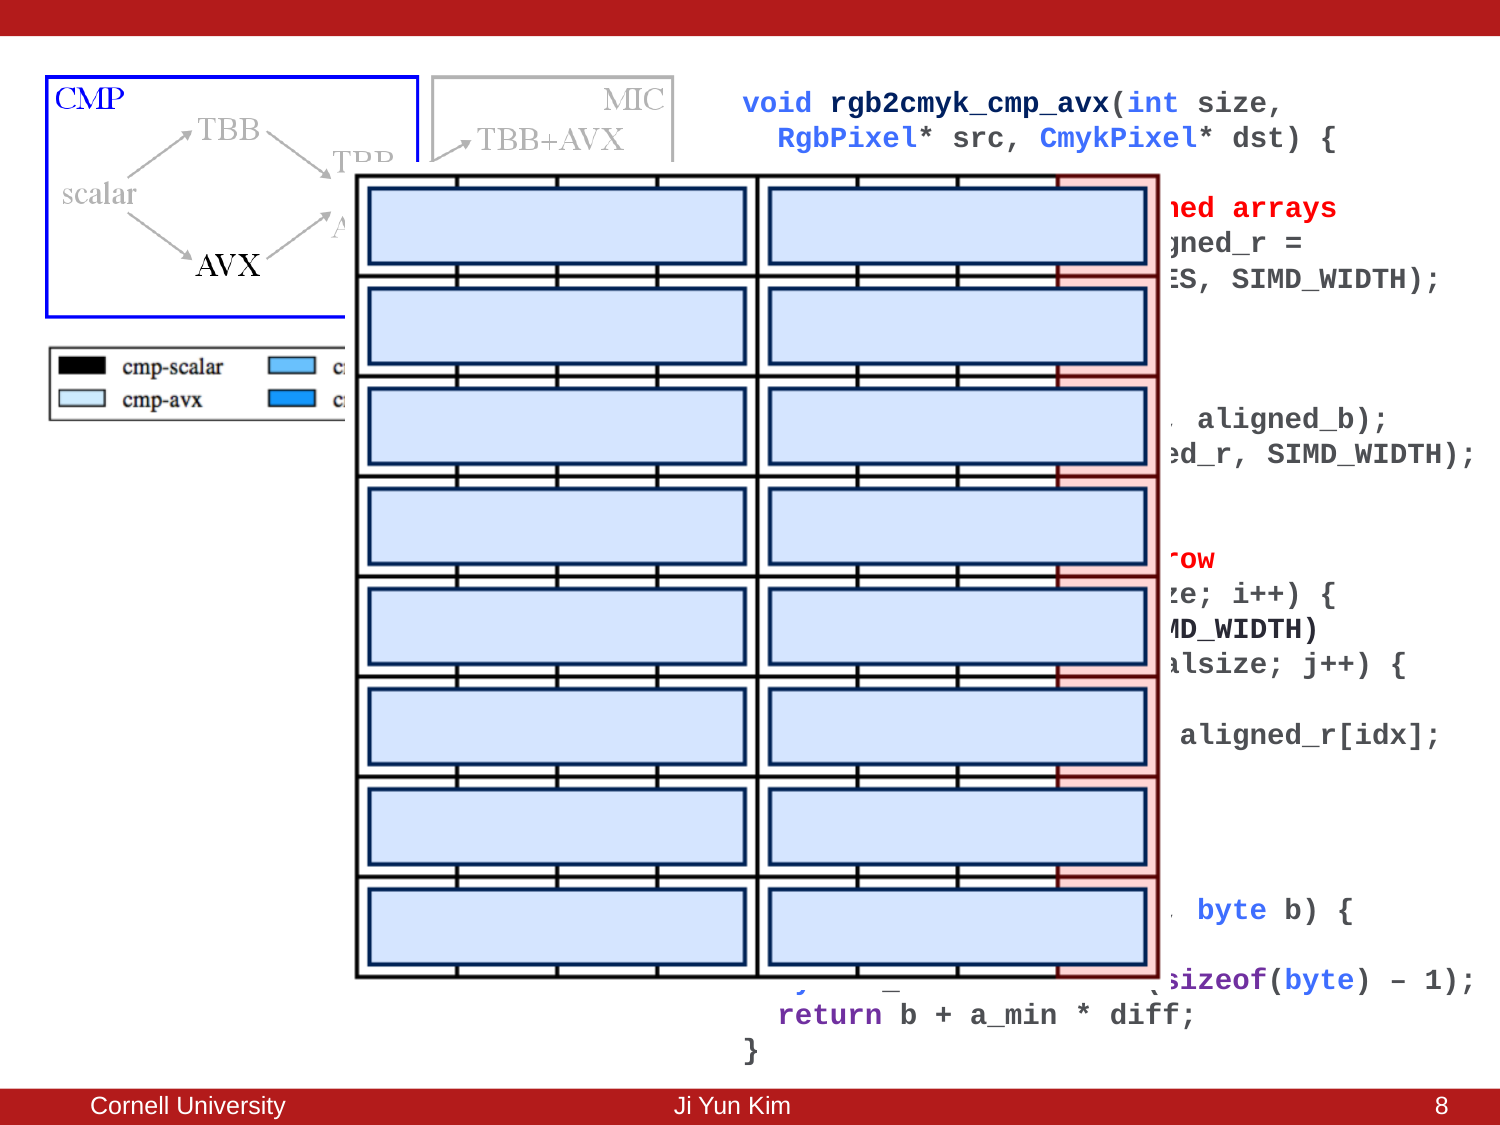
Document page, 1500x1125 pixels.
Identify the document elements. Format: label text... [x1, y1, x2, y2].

slide_number 8 [1114, 1074, 1464, 1125]
list void rgb2cmyk_cmp_avx(int size, RgbPixel* src, CmykPixel* dst) { // Pack data into aligned arrays byte* __restrict__ aligned_r = (byte*)memalign(NBYTES, SIMD_WIDTH); ... pack_aligned(src, aligned_r, aligned_g, aligned_b); __assume_aligned(aligned_r, SIMD_WIDTH); ... // Vectorize within a row for (int i = 0; i < size; i++) { #pragma simd vlen(SIMD_WIDTH) for (int j = 0; j < alsize; j++) { ... byte tmp_c = 255 – aligned_r[idx]; ... } }} byte min_nobranch(byte a, byte b) { byte diff = a – b; byte a_min = diff >> (sizeof(byte) – 1); return b + a_min * diff; } [727, 75, 1500, 1084]
picture [14, 75, 1171, 1085]
